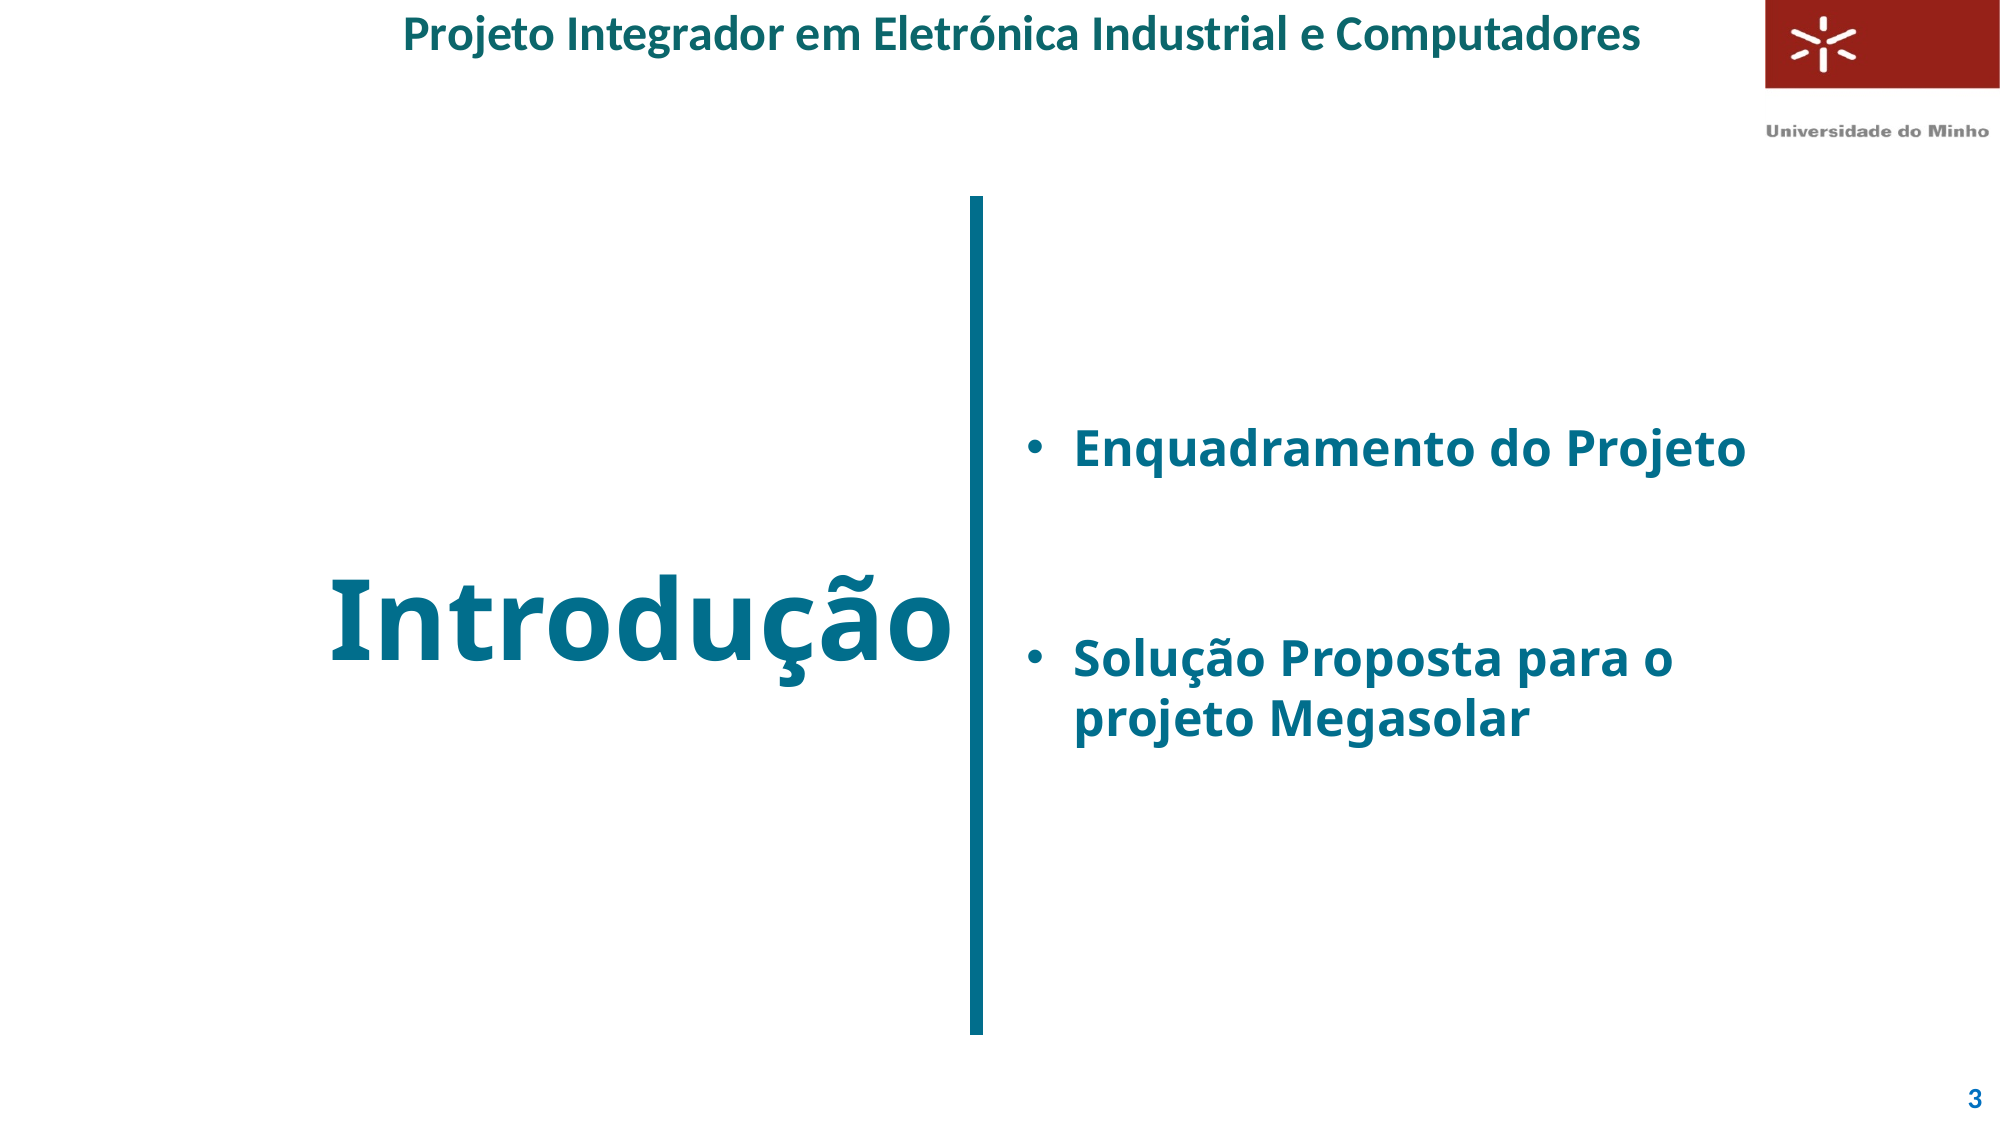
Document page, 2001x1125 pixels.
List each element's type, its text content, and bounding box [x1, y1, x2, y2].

text_box Enquadramento do Projeto Solução Proposta para o projeto Megasolar [1011, 198, 1808, 1035]
text_box Projeto Integrador em Eletrónica Industrial e Computadores [385, 11, 1661, 76]
picture [1765, 0, 2000, 138]
list Introdução [308, 196, 970, 1035]
